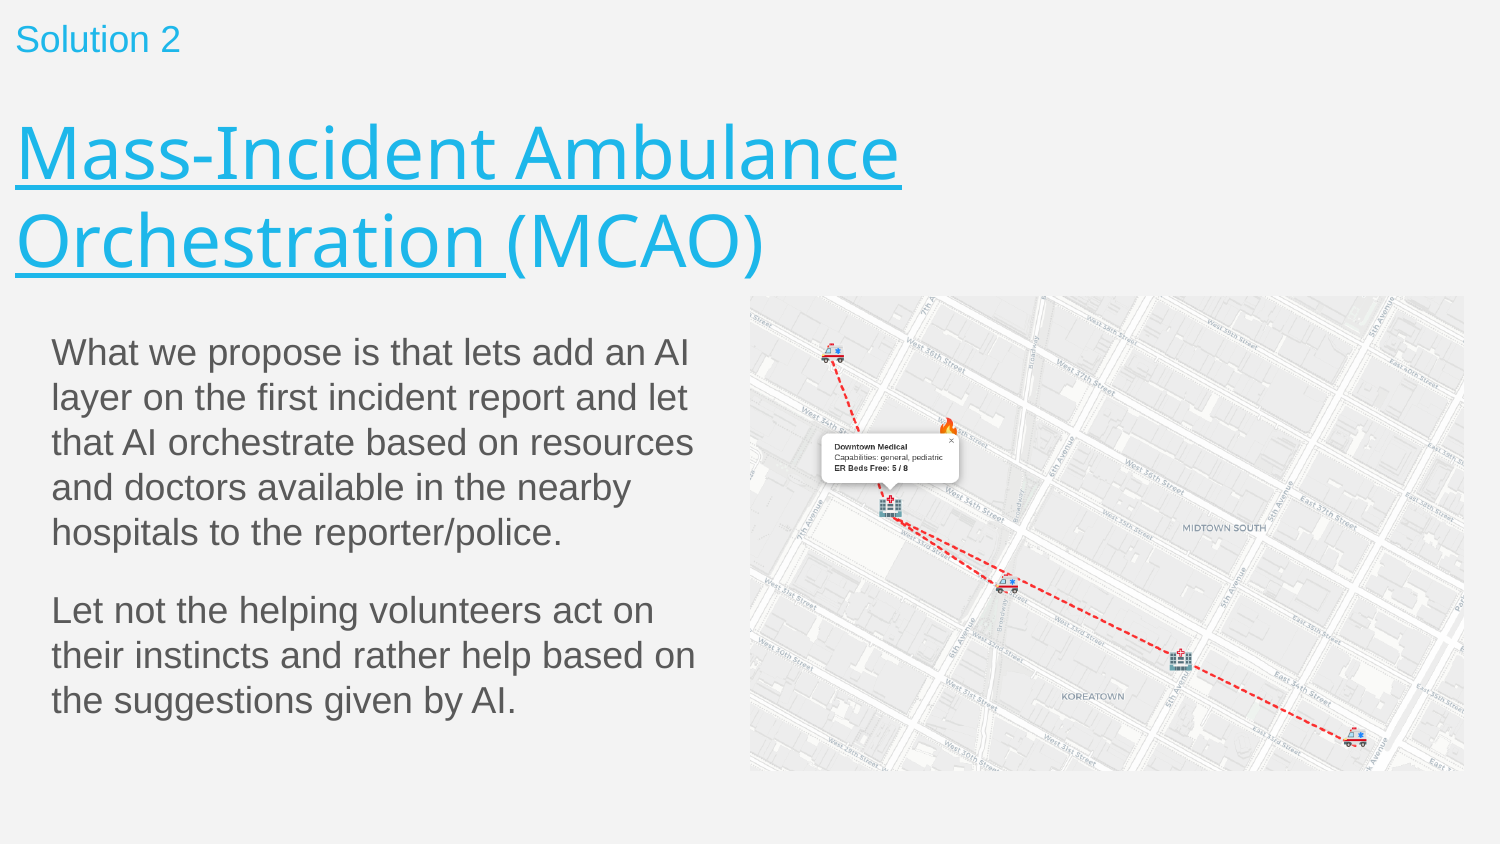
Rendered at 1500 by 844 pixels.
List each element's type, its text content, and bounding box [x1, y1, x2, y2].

picture [749, 296, 1464, 772]
title Mass-Incident Ambulance Orchestration (MCAO) [0, 92, 1398, 297]
text_box What we propose is that lets add an AI layer on the first incident report and let that AI orchestrate based on resources and doctors available in the nearby hospitals to the reporter/police. [36, 313, 737, 569]
text_box Let not the helping volunteers act on their instincts and rather help based on the suggestions given by AI. [36, 570, 737, 736]
text_box Solution 2 [0, 0, 701, 75]
